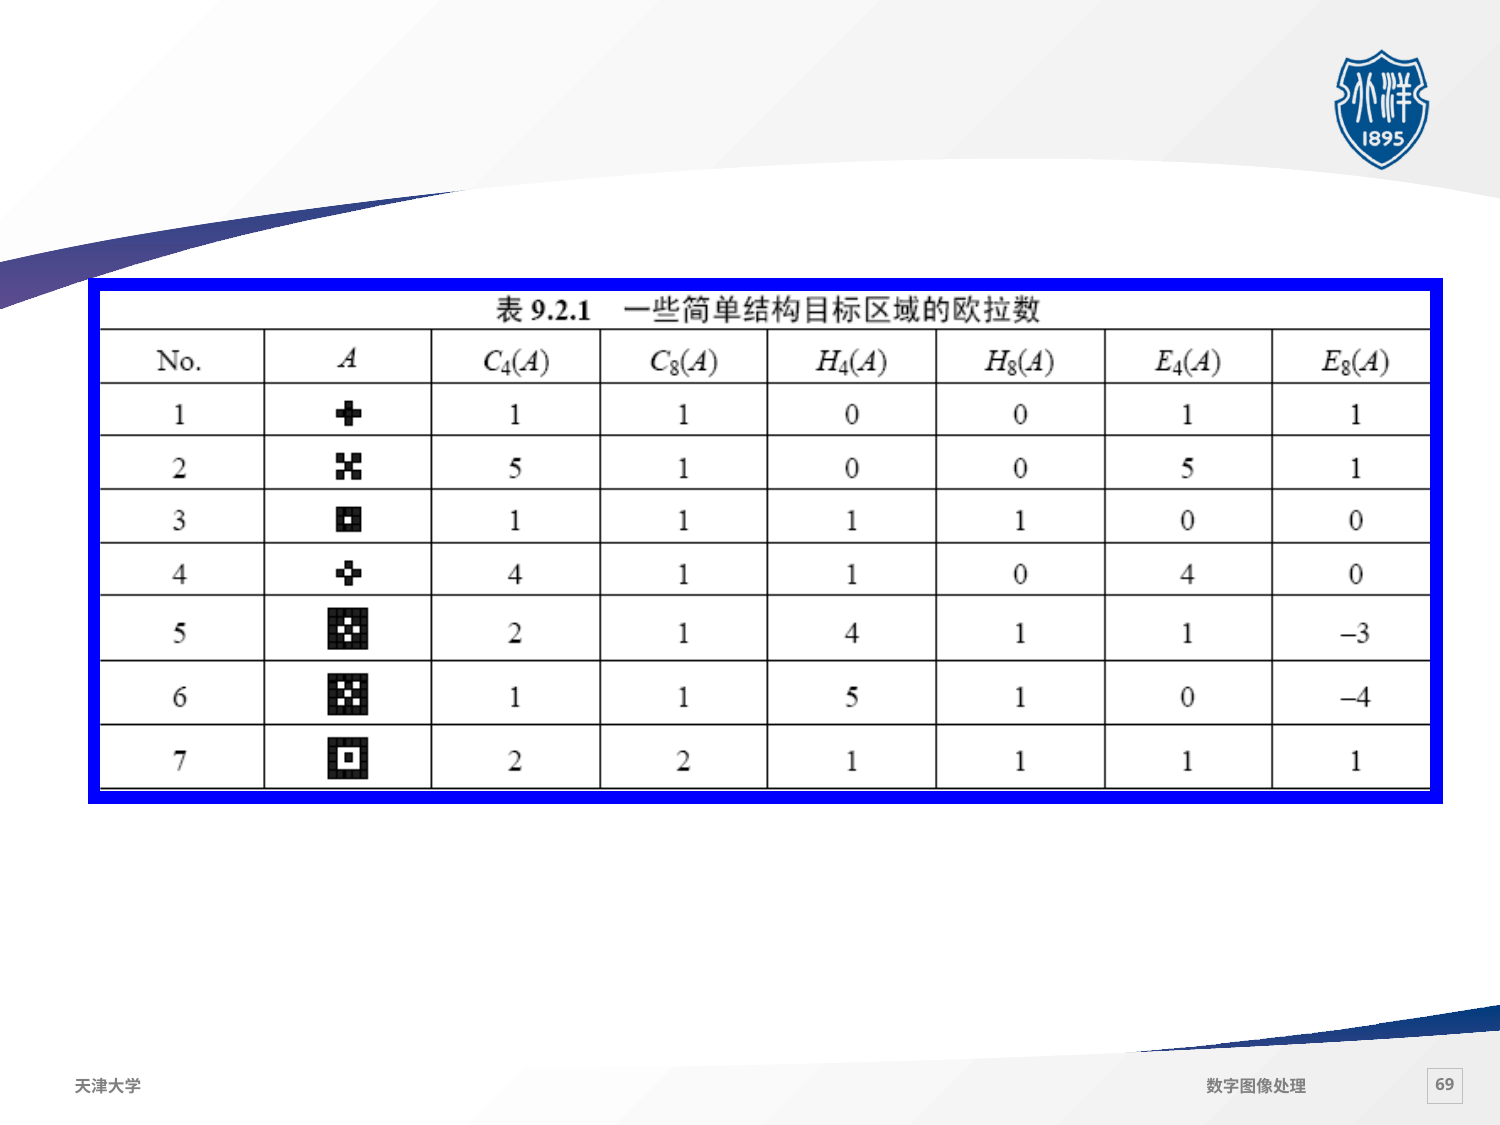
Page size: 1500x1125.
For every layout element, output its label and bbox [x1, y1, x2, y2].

picture [100, 290, 1431, 792]
picture [1321, 47, 1447, 172]
